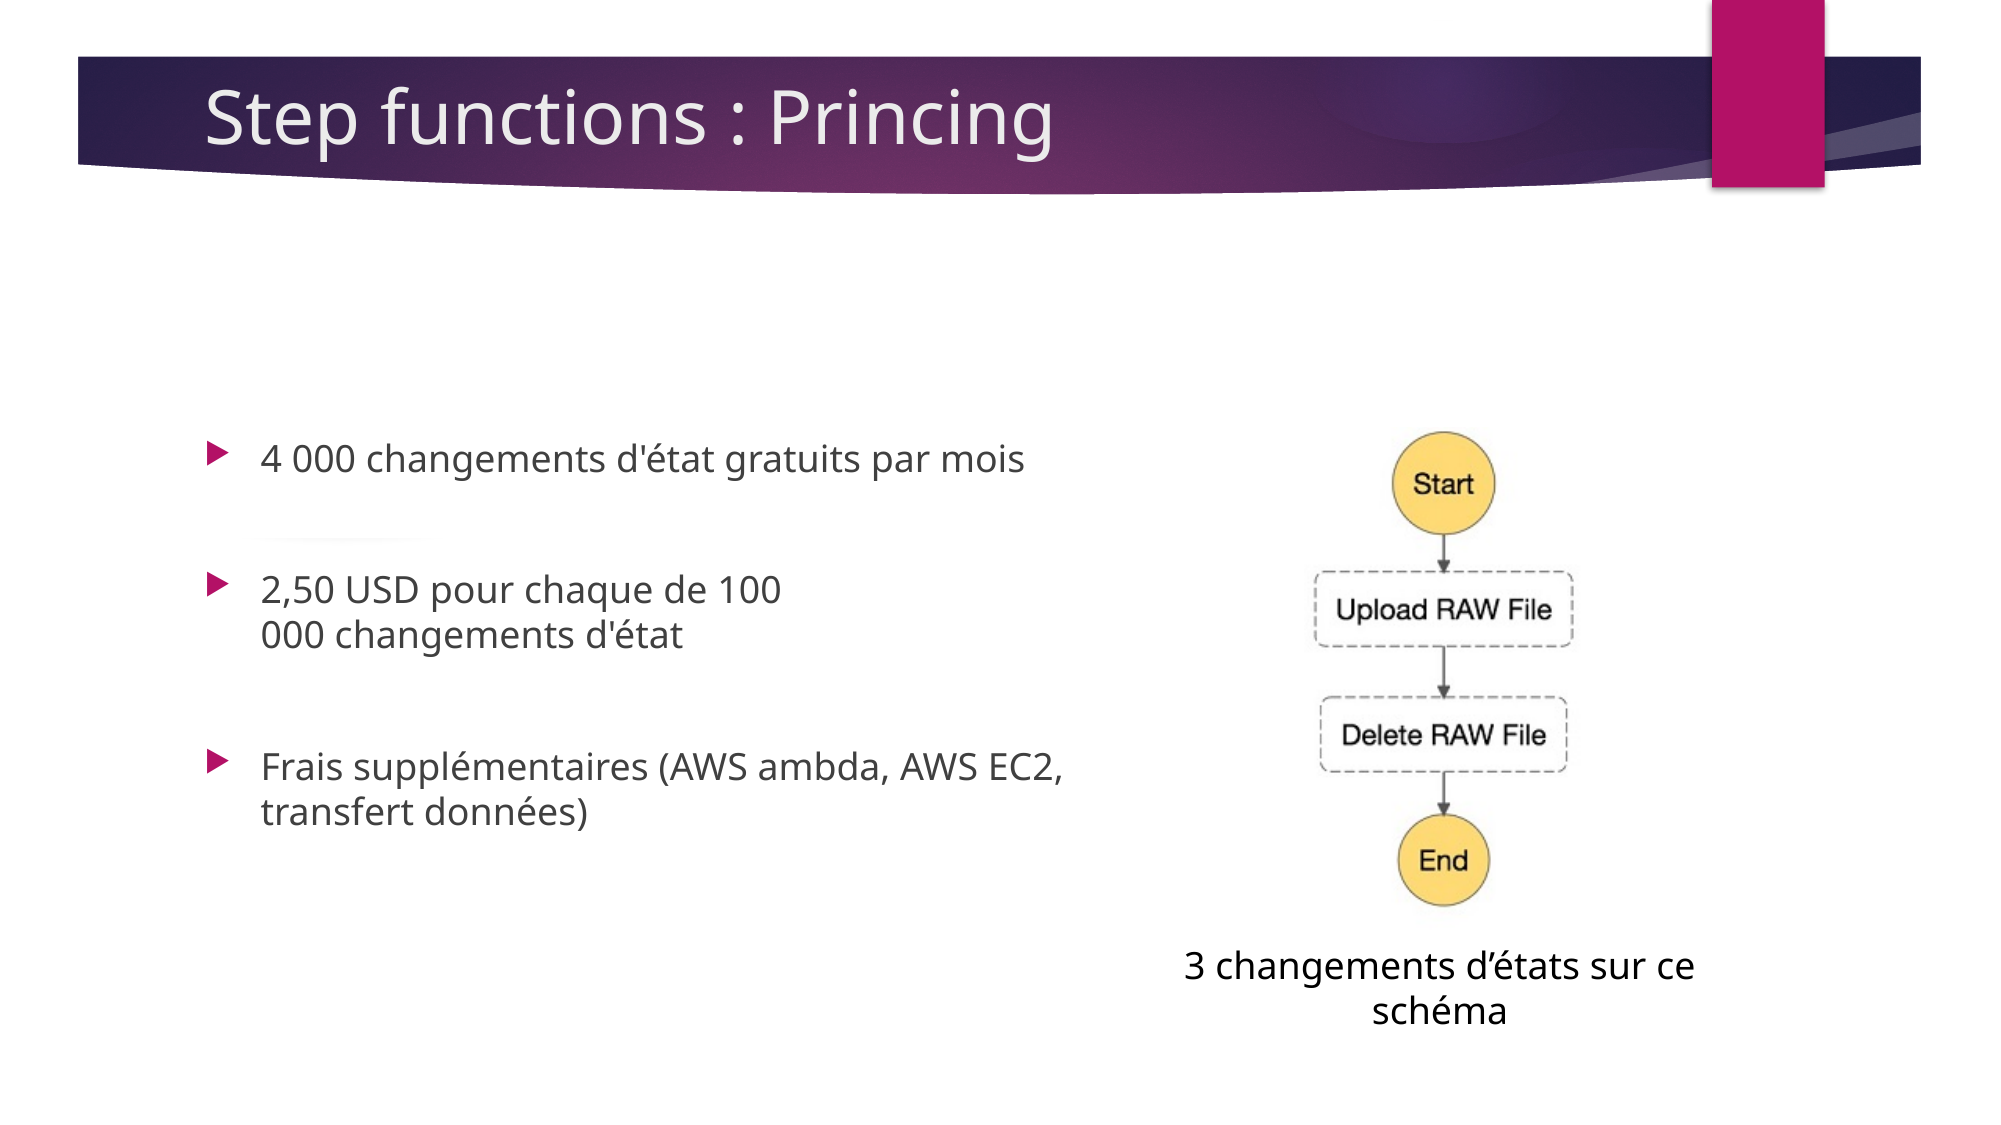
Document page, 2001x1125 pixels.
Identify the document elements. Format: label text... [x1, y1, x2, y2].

list 4 000 changements d'état gratuits par mois 2,50 USD pour chaque de 100 000 changements d'état Frais supplémentaires (AWS ambda, AWS EC2, transfert données) [189, 427, 1086, 988]
picture [1267, 426, 1613, 934]
text_box 3 changements d’états sur ce schéma [1166, 934, 1714, 1040]
title Step functions : Princing [189, 56, 1627, 173]
